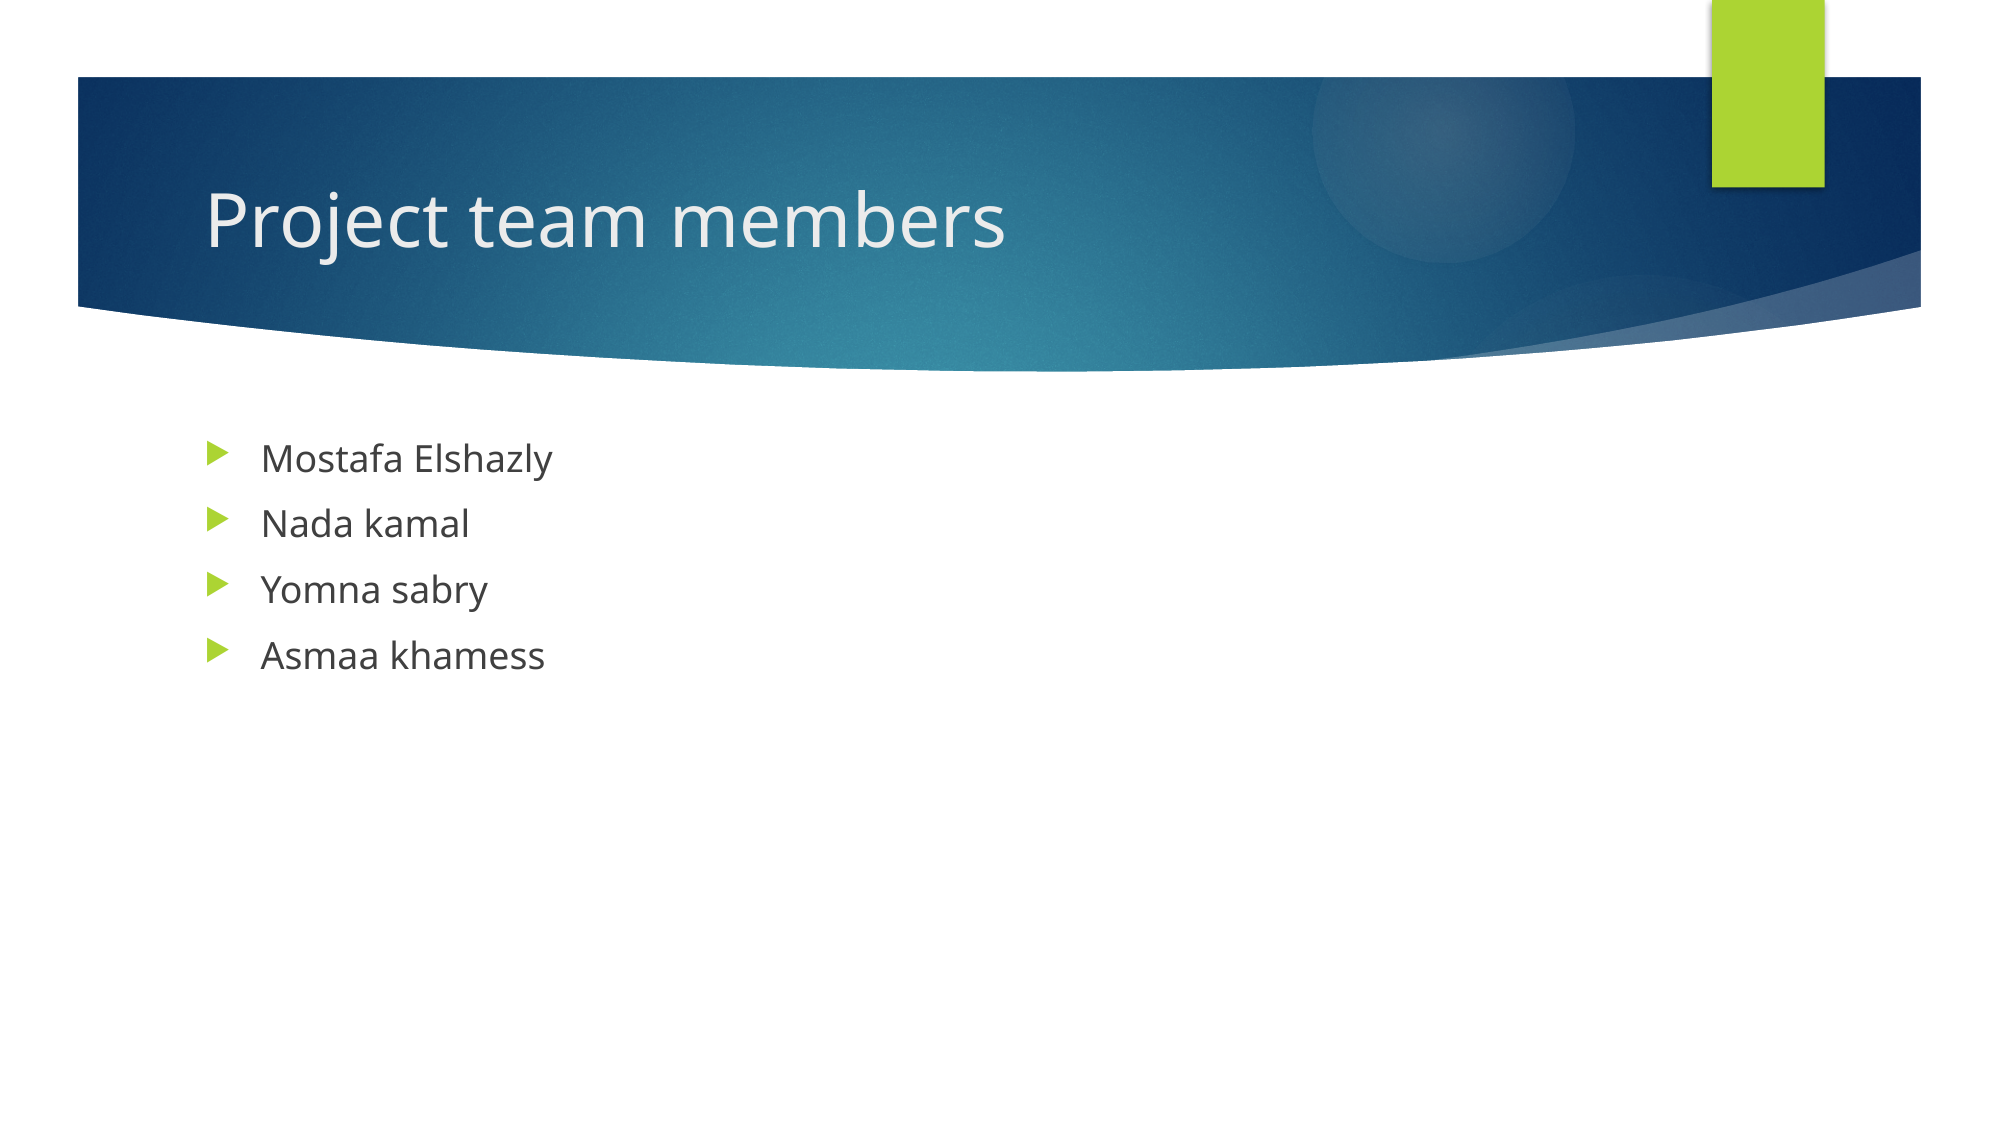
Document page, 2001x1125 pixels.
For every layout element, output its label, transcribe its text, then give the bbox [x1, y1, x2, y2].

list Mostafa Elshazly Nada kamal Yomna sabry Asmaa khamess [189, 427, 1627, 988]
title Project team members [189, 159, 1627, 276]
